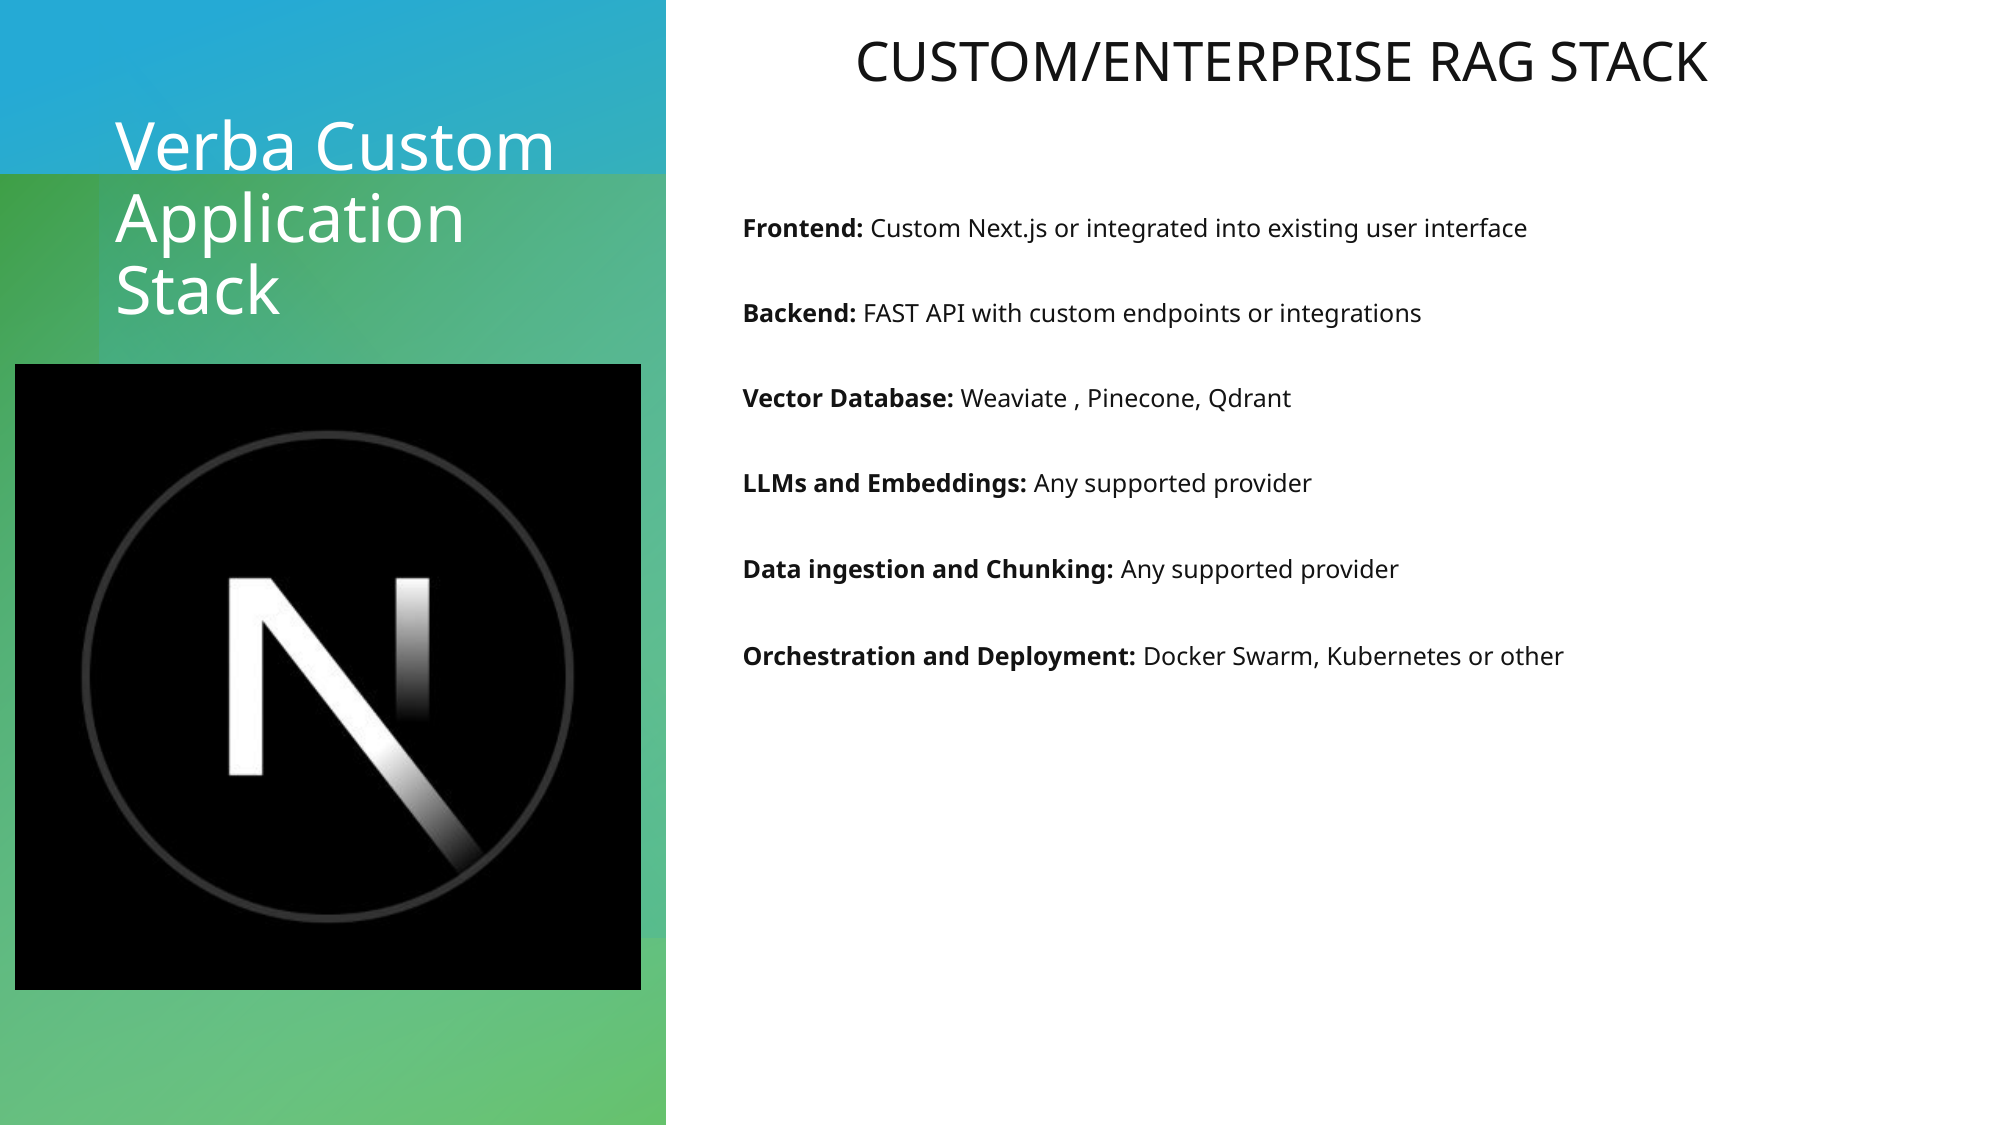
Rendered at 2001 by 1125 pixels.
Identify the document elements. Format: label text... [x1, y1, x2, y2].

title Verba Custom Application Stack [100, 104, 606, 364]
picture [15, 364, 641, 990]
list Frontend: Custom Next.js or integrated into existing user interface Backend: FAST API with custom endpoints or integrations Vector Database: Weaviate , Pinecone, Qdrant LLMs and Embeddings: Any supported provider Data ingestion and Chunking: Any supported provider Orchestration and Deployment: Docker Swarm, Kubernetes or other [727, 201, 1939, 1020]
text_box Vector vl Indexes [767, 24, 1893, 105]
text_box VCUSTOM/ENTERPRISE RAG STACK. Conventional Indexes [807, 25, 1826, 160]
